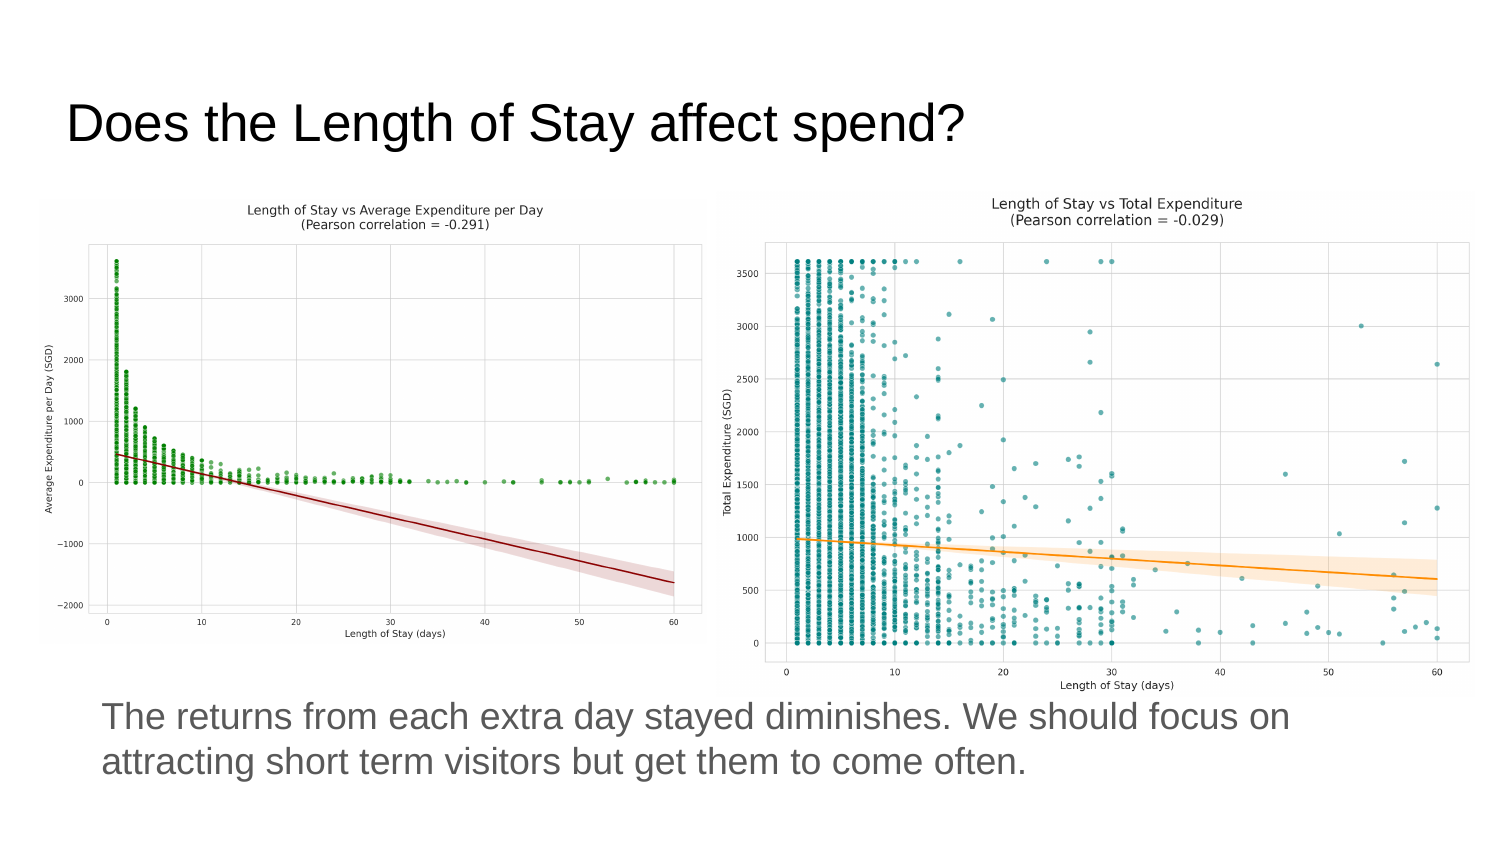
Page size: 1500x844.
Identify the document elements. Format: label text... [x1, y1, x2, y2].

text_box The returns from each extra day stayed diminishes. We should focus on attracting short term visitors but get them to come often. [86, 676, 1396, 787]
title Does the Length of Stay affect spend? [51, 72, 1449, 167]
picture [716, 191, 1476, 698]
picture [39, 199, 707, 645]
